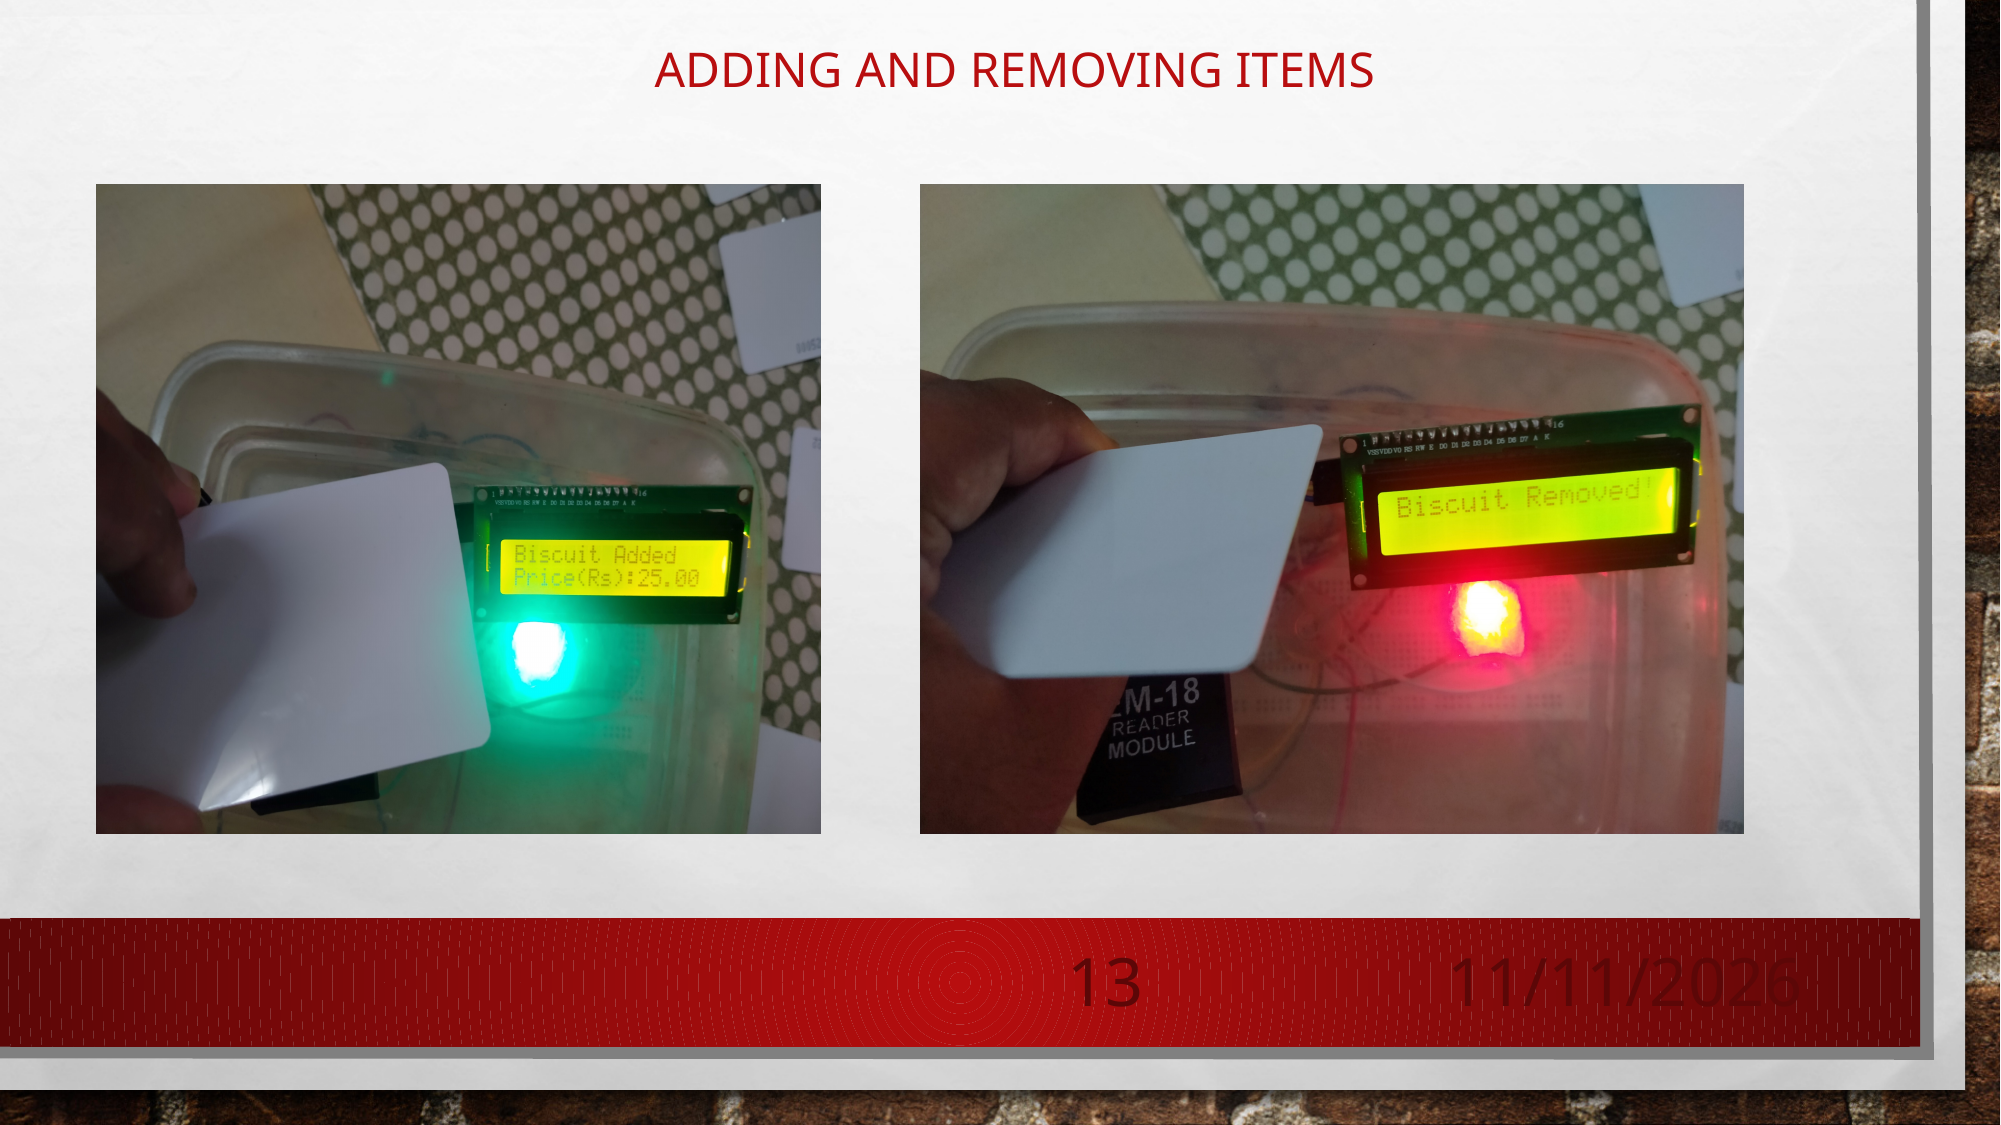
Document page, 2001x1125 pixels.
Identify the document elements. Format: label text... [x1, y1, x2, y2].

picture [920, 184, 1744, 835]
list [95, 184, 821, 835]
picture [0, 0, 2000, 1125]
title Adding and removing items [598, 38, 1433, 107]
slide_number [1197, 944, 1818, 1027]
slide_number 13 [1031, 944, 1181, 1027]
